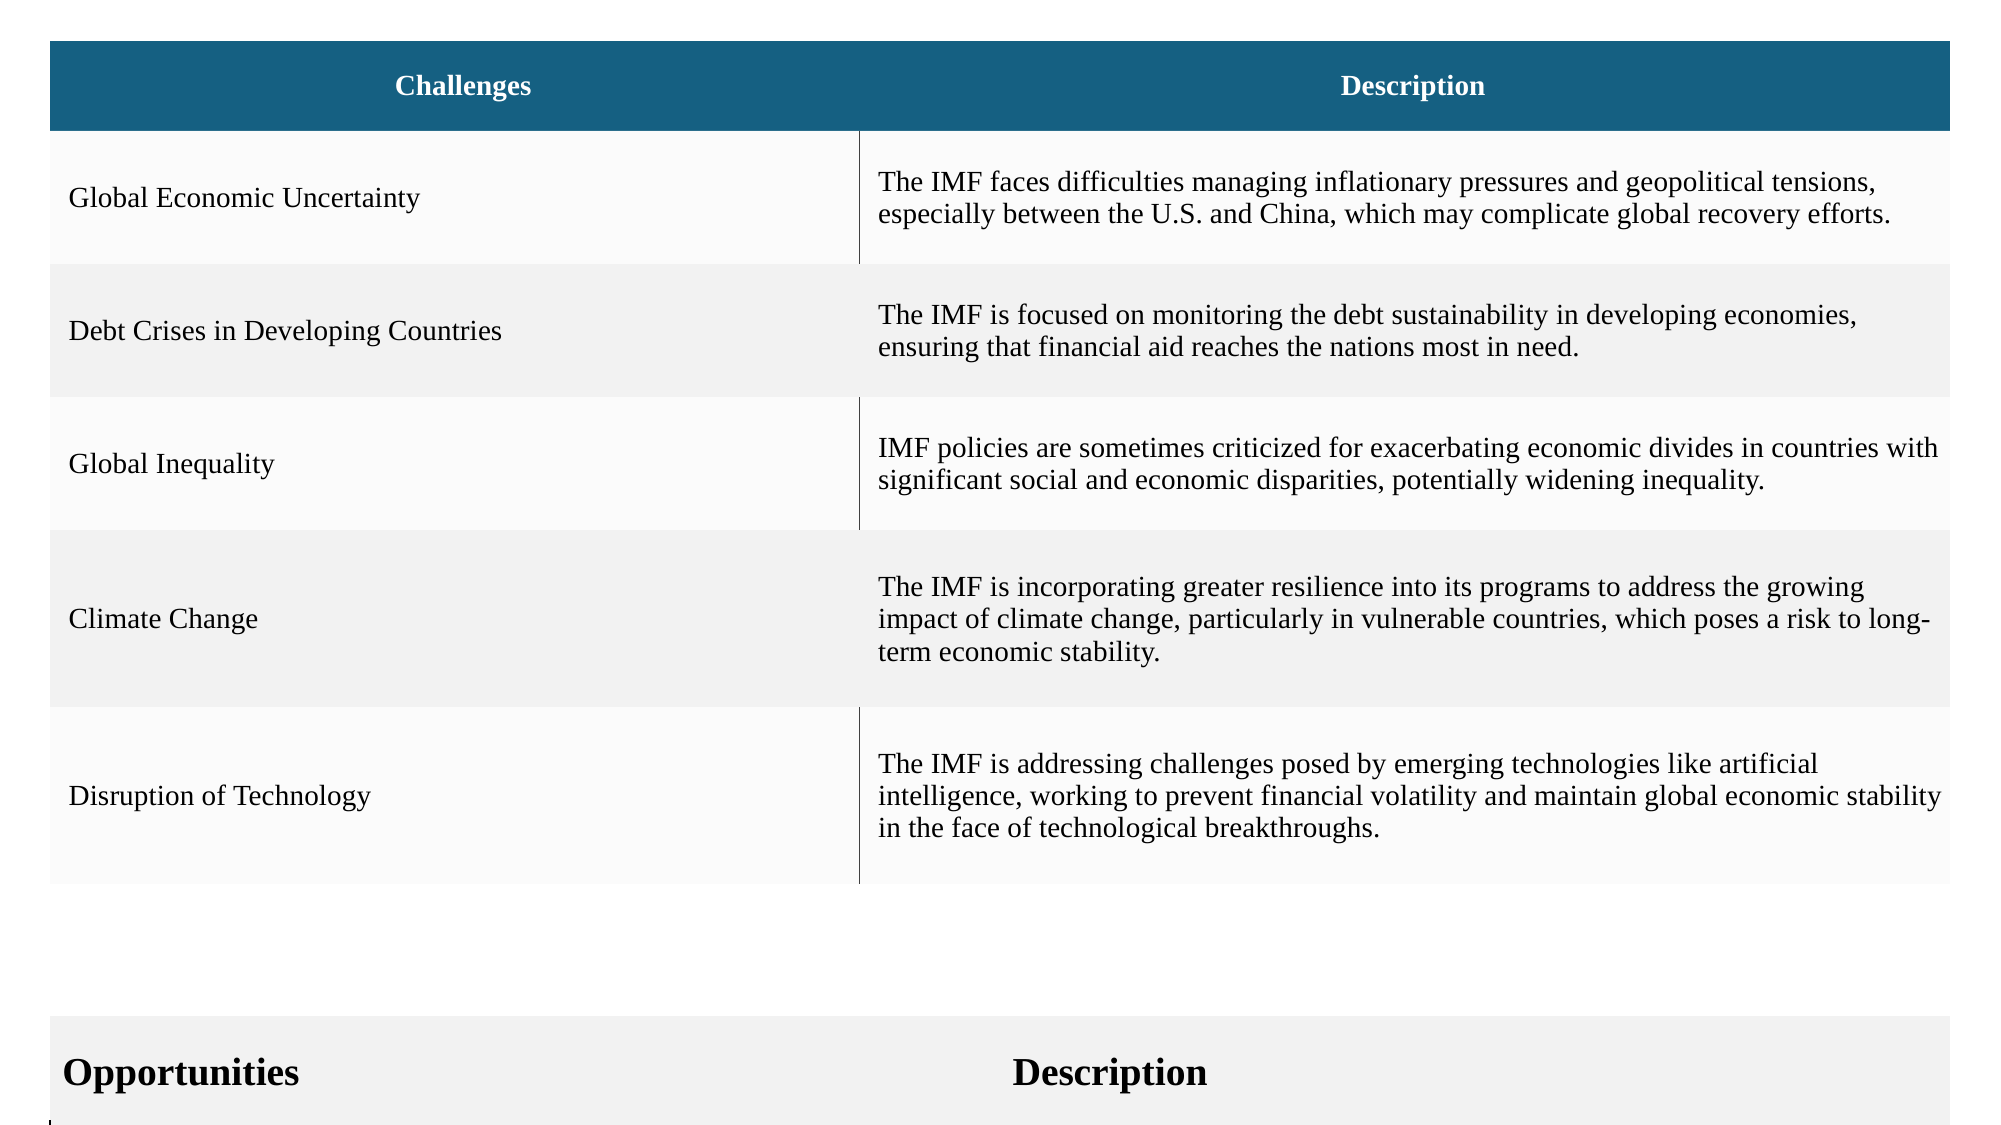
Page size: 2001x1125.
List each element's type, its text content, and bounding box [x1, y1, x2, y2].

table_header Opportunities [50, 1016, 1000, 1120]
table_cell The IMF promotes inclusive growth, focusing on job creation, healthcare, and education, particularly in developing countries, to reduce inequality and foster economic development. [1000, 1120, 1950, 1125]
table_cell The IMF is addressing challenges posed by emerging technologies like artificial intelligence, working to prevent financial volatility and maintain global economic stability in the face of technological breakthroughs. [860, 707, 1950, 884]
table_cell Global Inequality [50, 397, 859, 530]
table_cell Debt Crises in Developing Countries [50, 264, 859, 397]
table_cell Climate Change [50, 530, 859, 707]
table_cell The IMF faces difficulties managing inflationary pressures and geopolitical tensions, especially between the U.S. and China, which may complicate global recovery efforts. [860, 131, 1950, 264]
table_header Description [859, 41, 1950, 131]
table_cell Inclusive Growth and Poverty Reduction [51, 1120, 1000, 1125]
table_cell The IMF is incorporating greater resilience into its programs to address the growing impact of climate change, particularly in vulnerable countries, which poses a risk to long-term economic stability. [859, 530, 1950, 707]
table_header Description [1000, 1016, 1950, 1120]
table_cell The IMF is focused on monitoring the debt sustainability in developing economies, ensuring that financial aid reaches the nations most in need. [859, 264, 1950, 397]
table_header Challenges [50, 41, 859, 131]
table_cell Global Economic Uncertainty [50, 131, 859, 264]
table_cell Disruption of Technology [50, 707, 859, 884]
table_cell IMF policies are sometimes criticized for exacerbating economic divides in countries with significant social and economic disparities, potentially widening inequality. [860, 397, 1950, 530]
